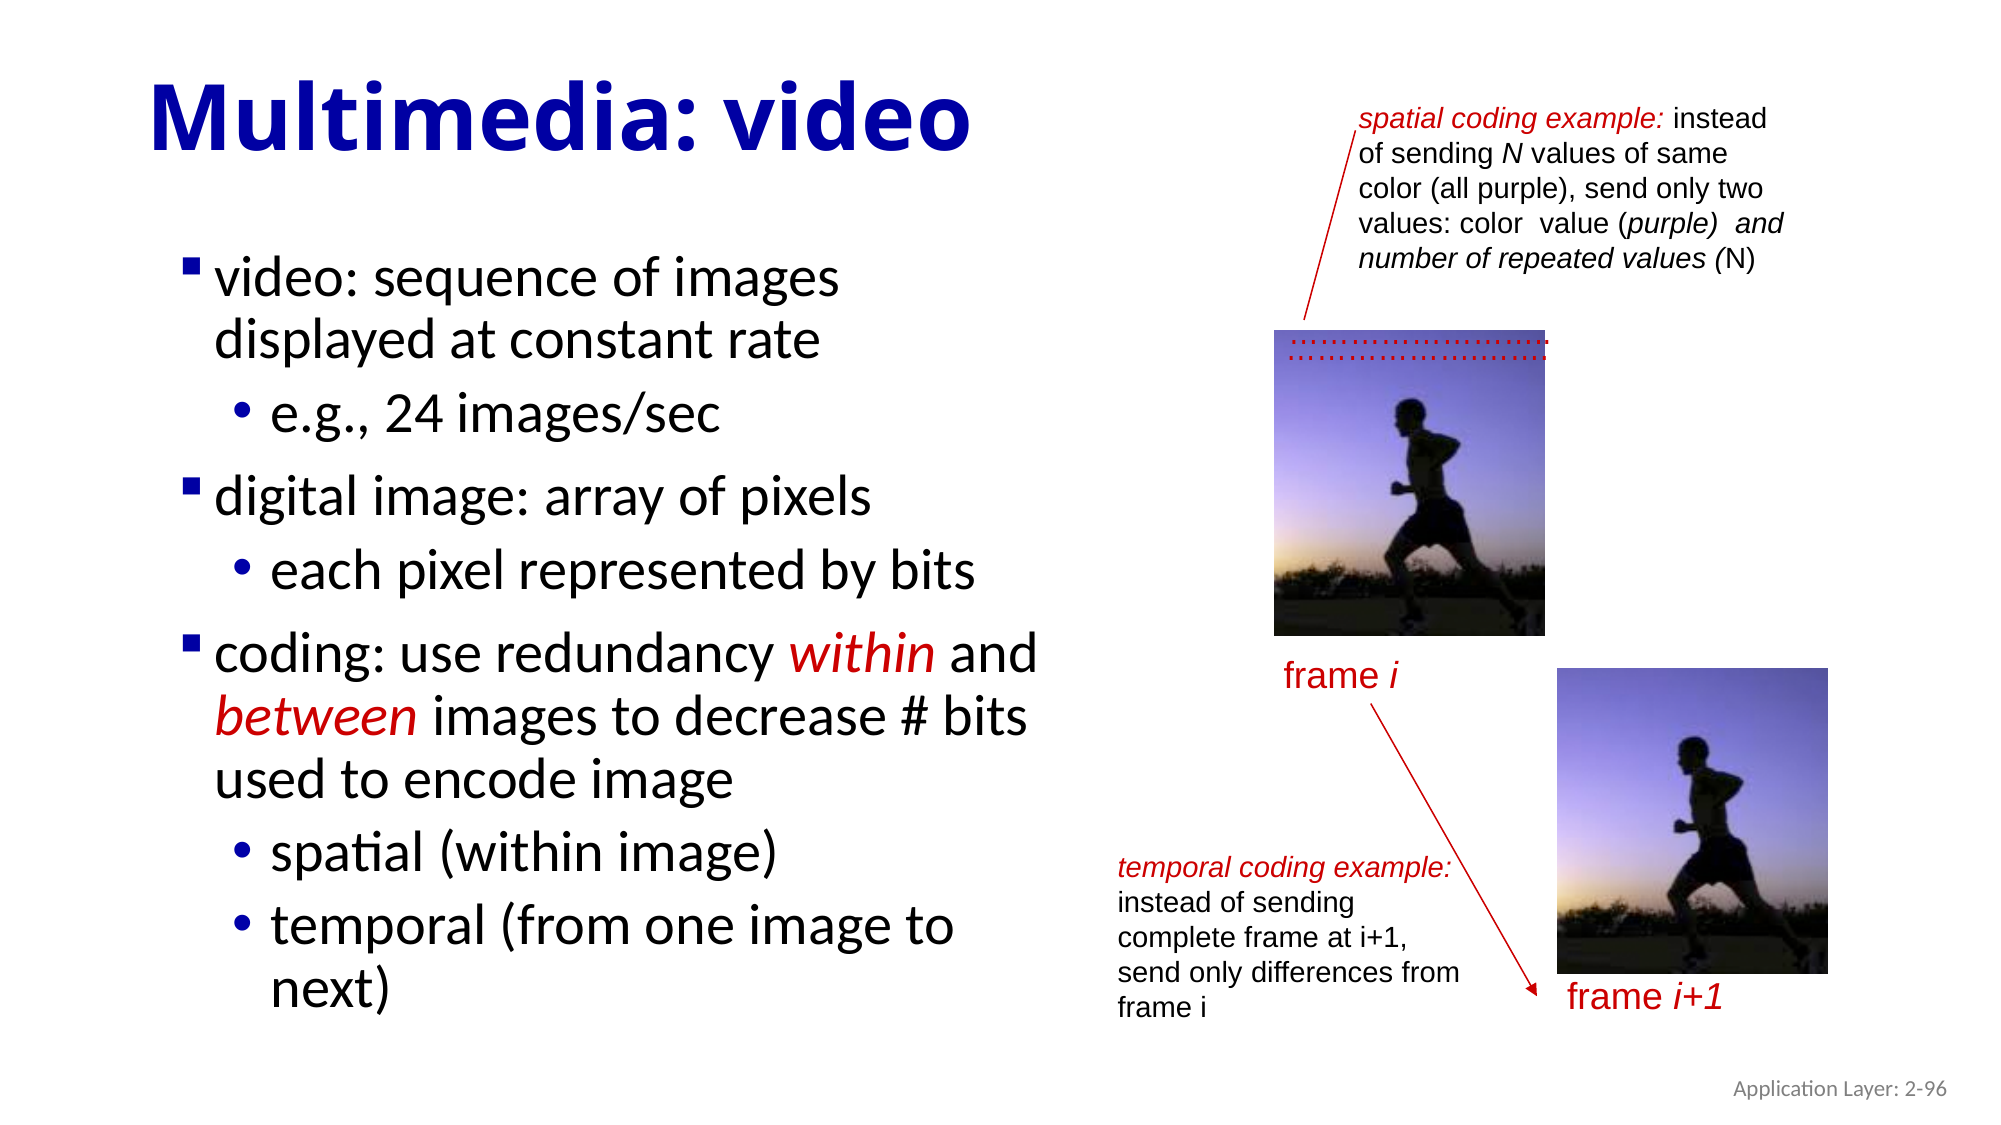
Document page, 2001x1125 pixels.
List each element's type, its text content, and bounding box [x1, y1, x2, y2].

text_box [1267, 92, 1805, 377]
picture [1557, 668, 1828, 974]
slide_number Application Layer: 2-96 [1512, 1056, 1963, 1117]
title Multimedia: video [131, 47, 1856, 195]
text_box frame i+1 [1552, 964, 1740, 1024]
picture [1274, 377, 1545, 636]
text_box frame i [1268, 643, 1413, 703]
text_box video: sequence of images displayed at constant rate e.g., 24 images/sec digital image: array of pixels each pixel represented by bits coding: use redundancy within and between images to decrease # bits used to encode image spatial (within image) temporal (from one image to next) [141, 238, 1079, 1044]
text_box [1102, 703, 1537, 1033]
